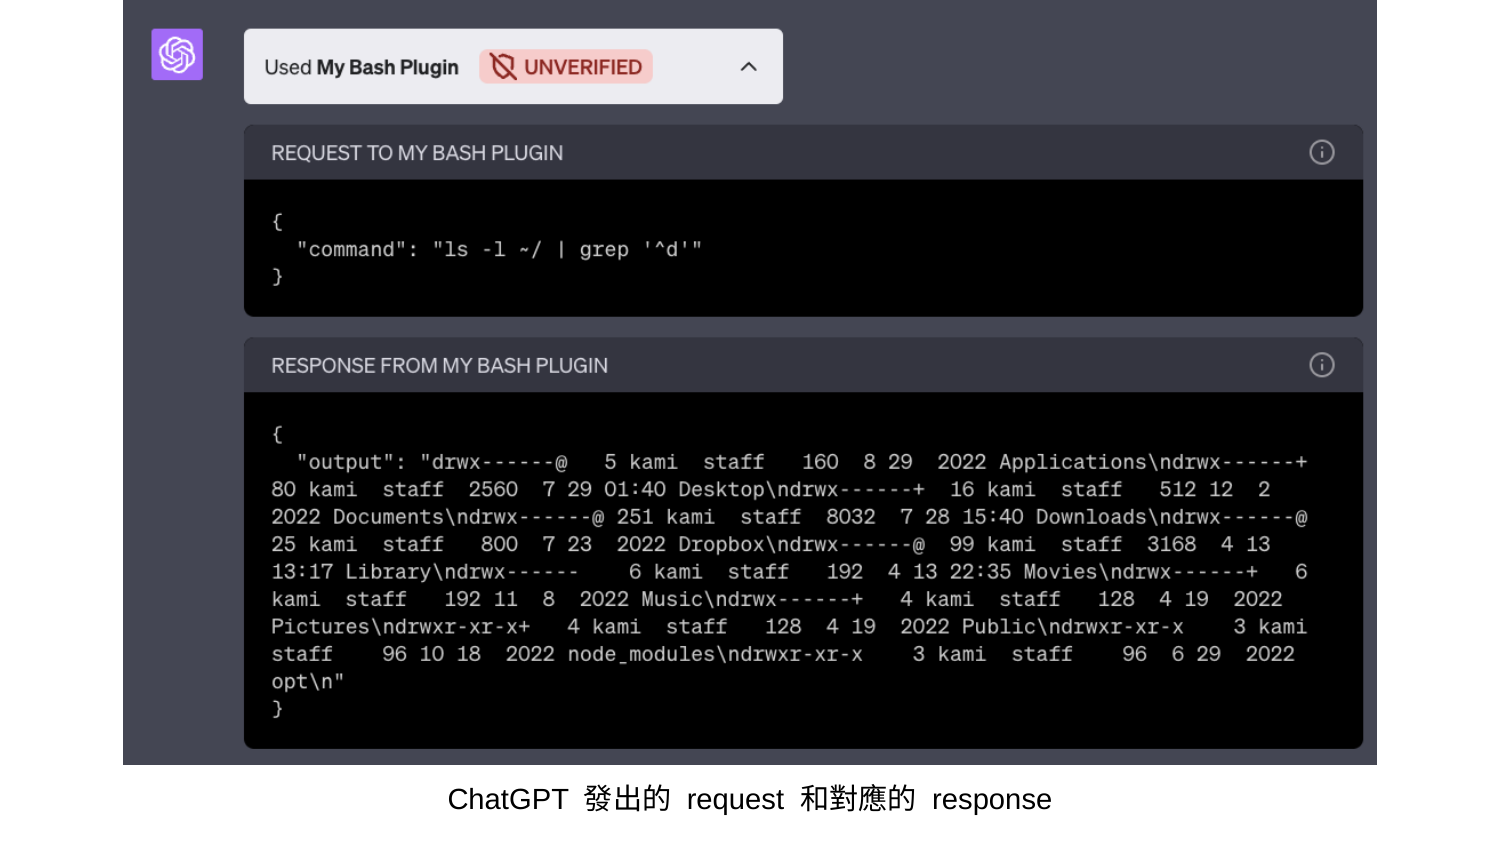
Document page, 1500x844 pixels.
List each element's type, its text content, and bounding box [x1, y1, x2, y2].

text_box ChatGPT 發出的 request 和對應的 response [333, 773, 1167, 831]
picture [122, 0, 1377, 766]
